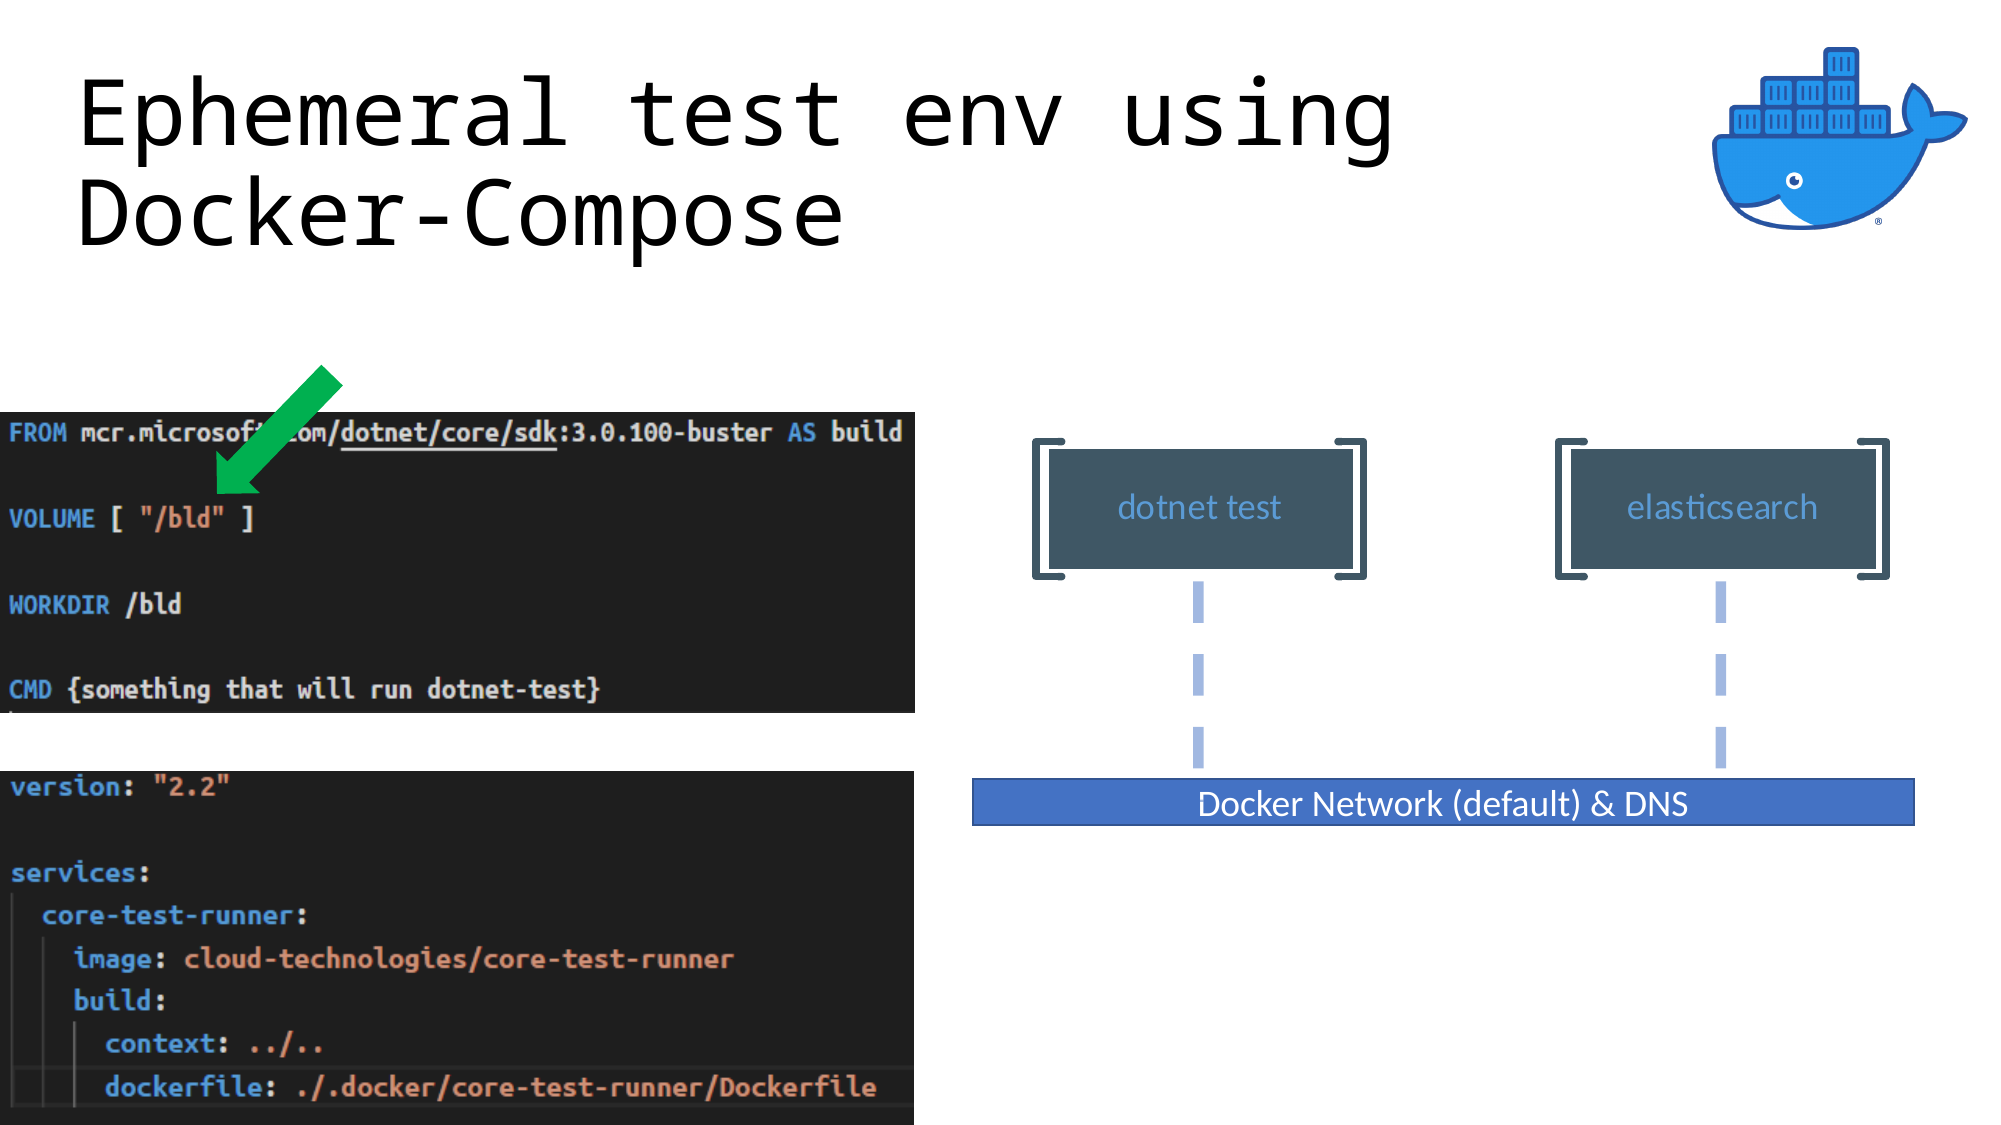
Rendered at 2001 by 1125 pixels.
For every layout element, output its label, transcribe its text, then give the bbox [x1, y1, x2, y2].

picture [1551, 434, 1891, 582]
title Ephemeral test env using Docker-Compose [61, 57, 1787, 275]
picture [0, 412, 915, 713]
picture [1028, 434, 1368, 582]
picture [0, 771, 914, 1125]
text_box Docker Network (default) & DNS [972, 778, 1915, 826]
text_box [275, 364, 343, 412]
picture [1712, 47, 1968, 230]
